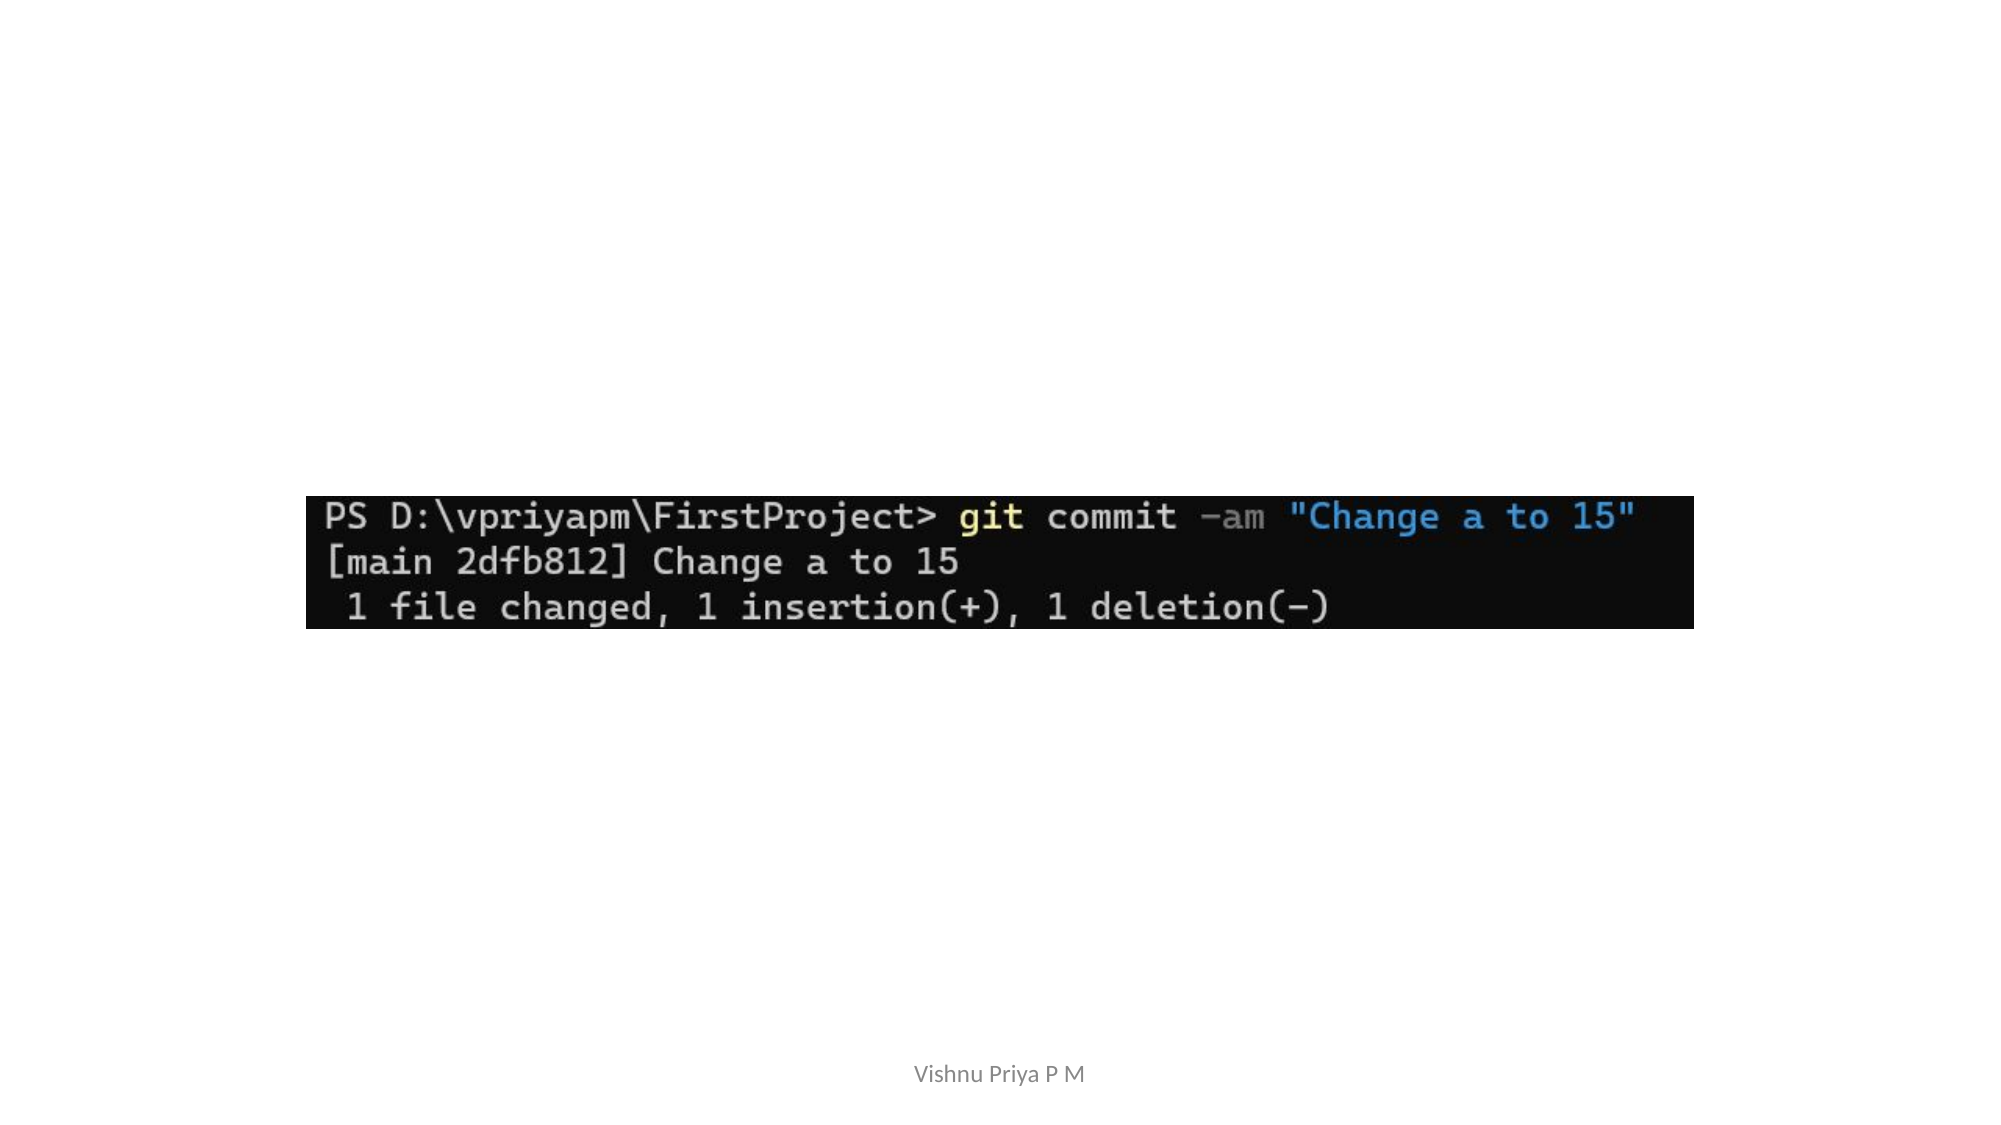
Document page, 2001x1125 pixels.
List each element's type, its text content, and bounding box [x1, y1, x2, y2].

footer Vishnu Priya P M [662, 1042, 1338, 1103]
picture [305, 495, 1694, 630]
